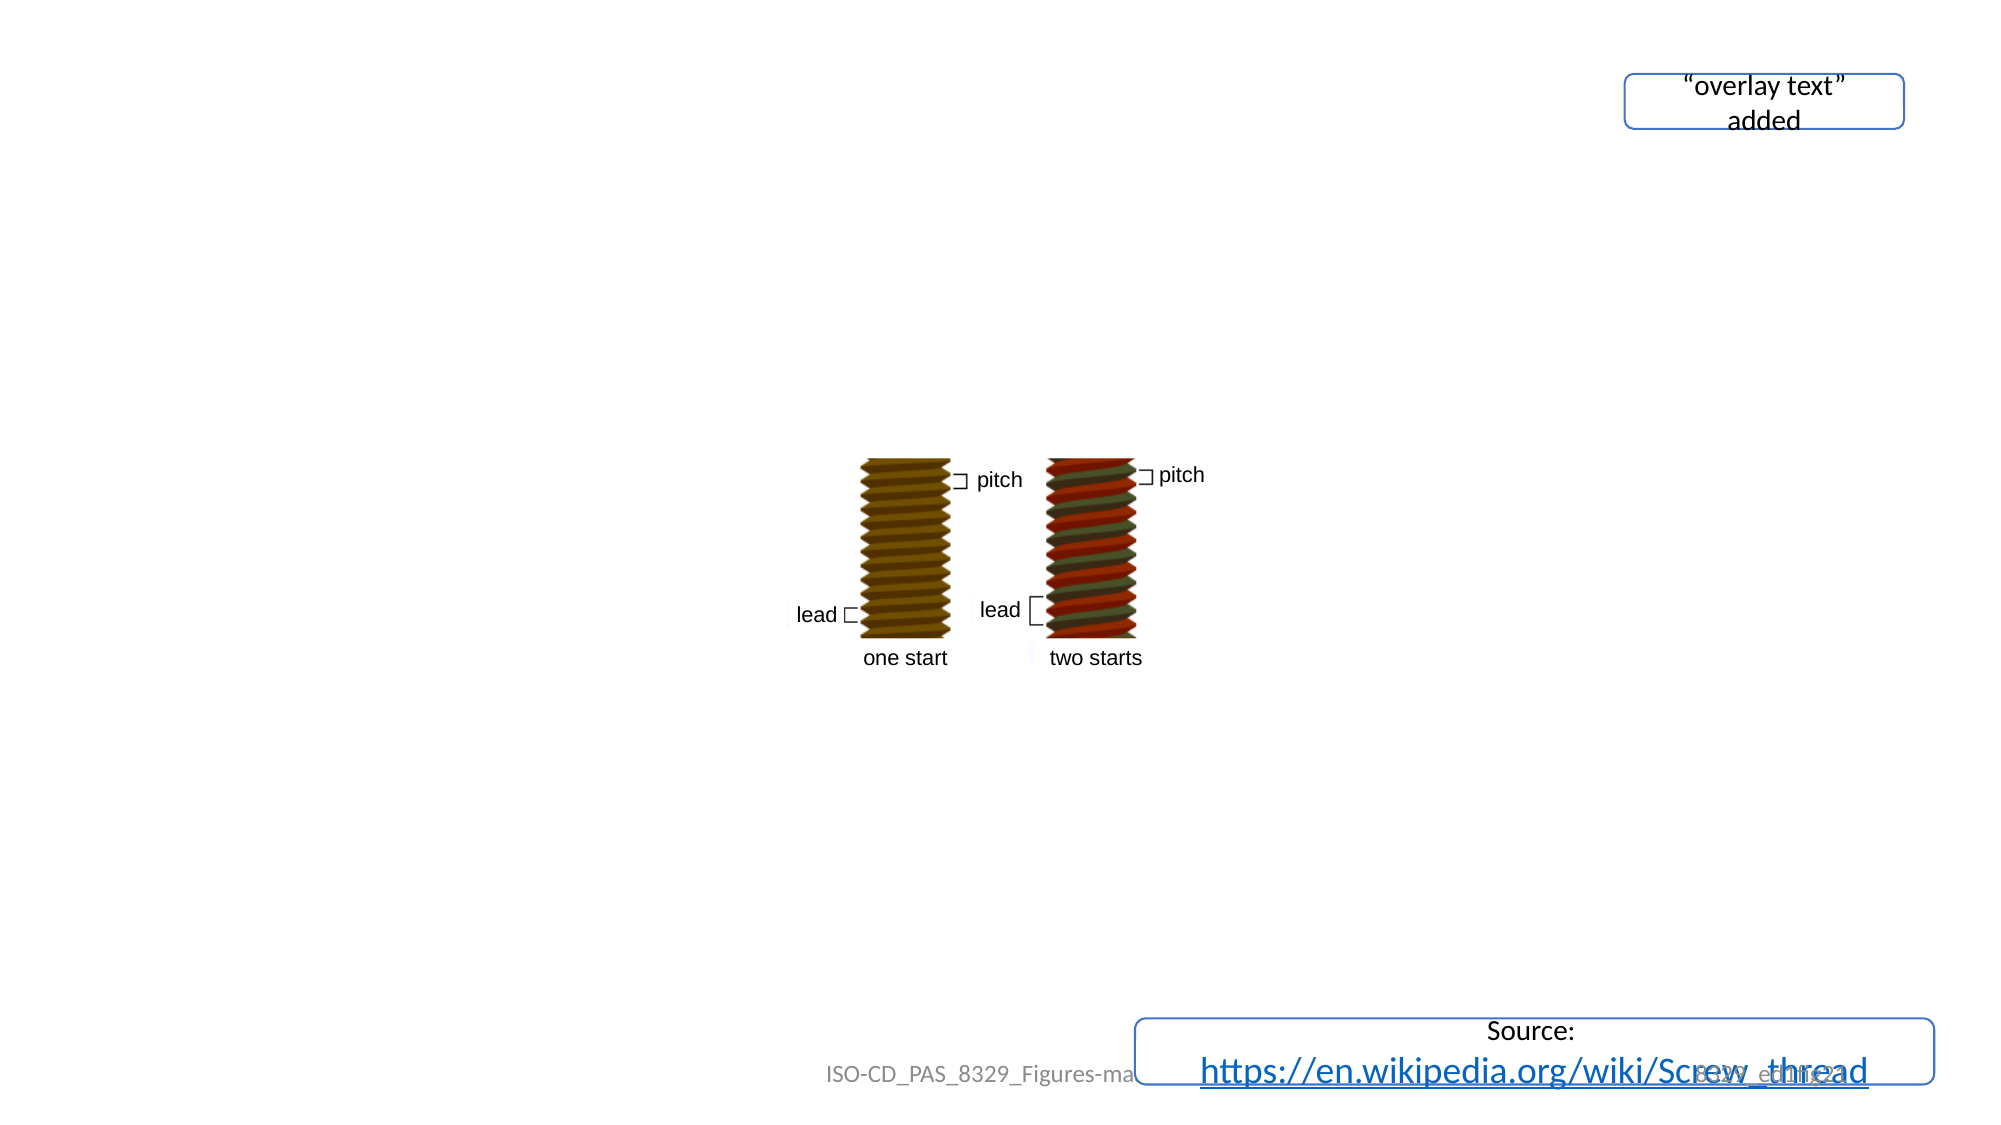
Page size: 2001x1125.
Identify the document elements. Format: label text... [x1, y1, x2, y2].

slide_number 8329_ed1fig21 [1412, 1042, 1863, 1103]
text_box Source: https://en.wikipedia.org/wiki/Screw_thread [1133, 1017, 1936, 1086]
text_box “overlay text” added [1623, 72, 1906, 130]
picture [775, 450, 1225, 675]
footer ISO-CD_PAS_8329_Figures-master [662, 1042, 1338, 1103]
